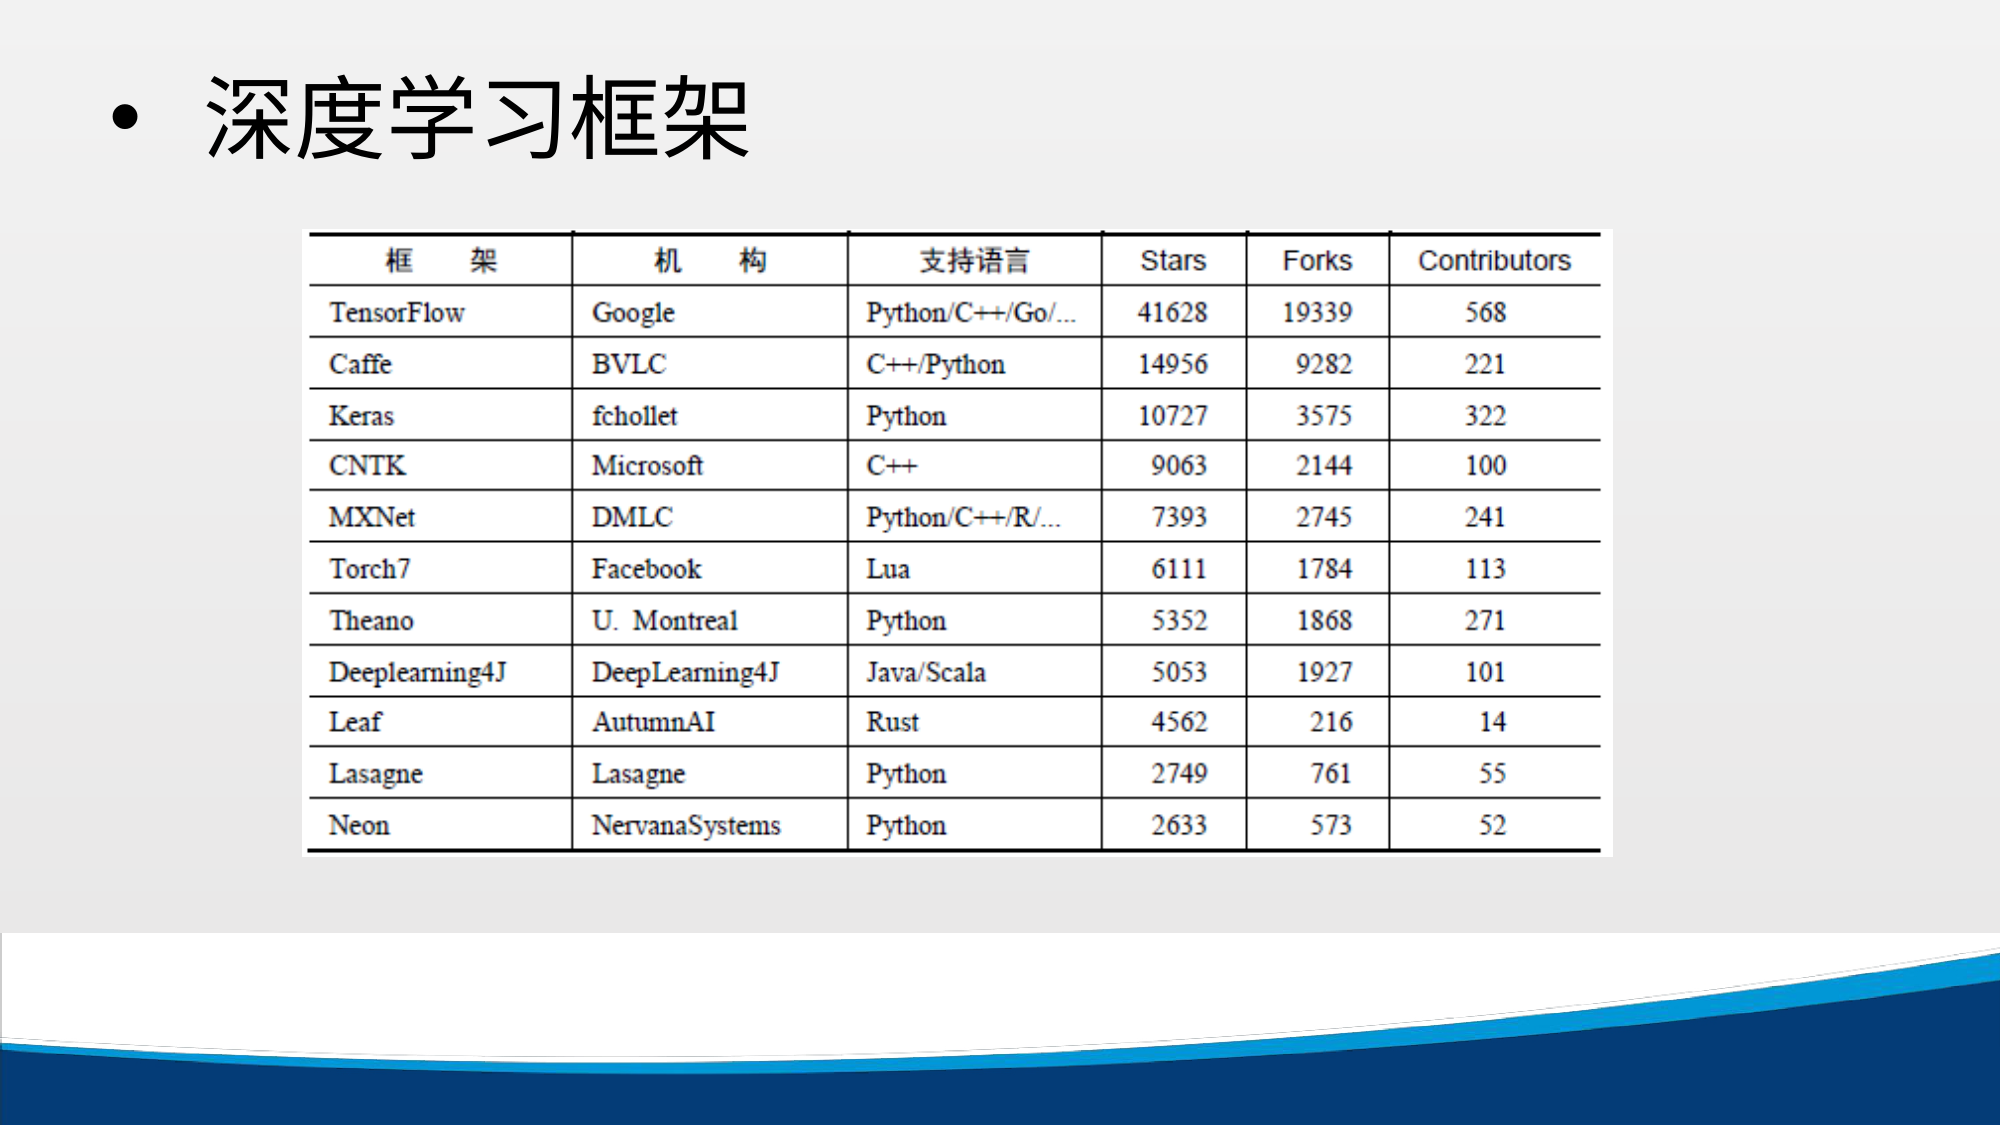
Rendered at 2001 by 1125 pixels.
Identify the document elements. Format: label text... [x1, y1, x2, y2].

picture [0, 933, 2000, 1063]
text_box 深度学习框架 [94, 53, 1699, 248]
picture [0, 980, 2000, 1125]
picture [302, 229, 1613, 857]
